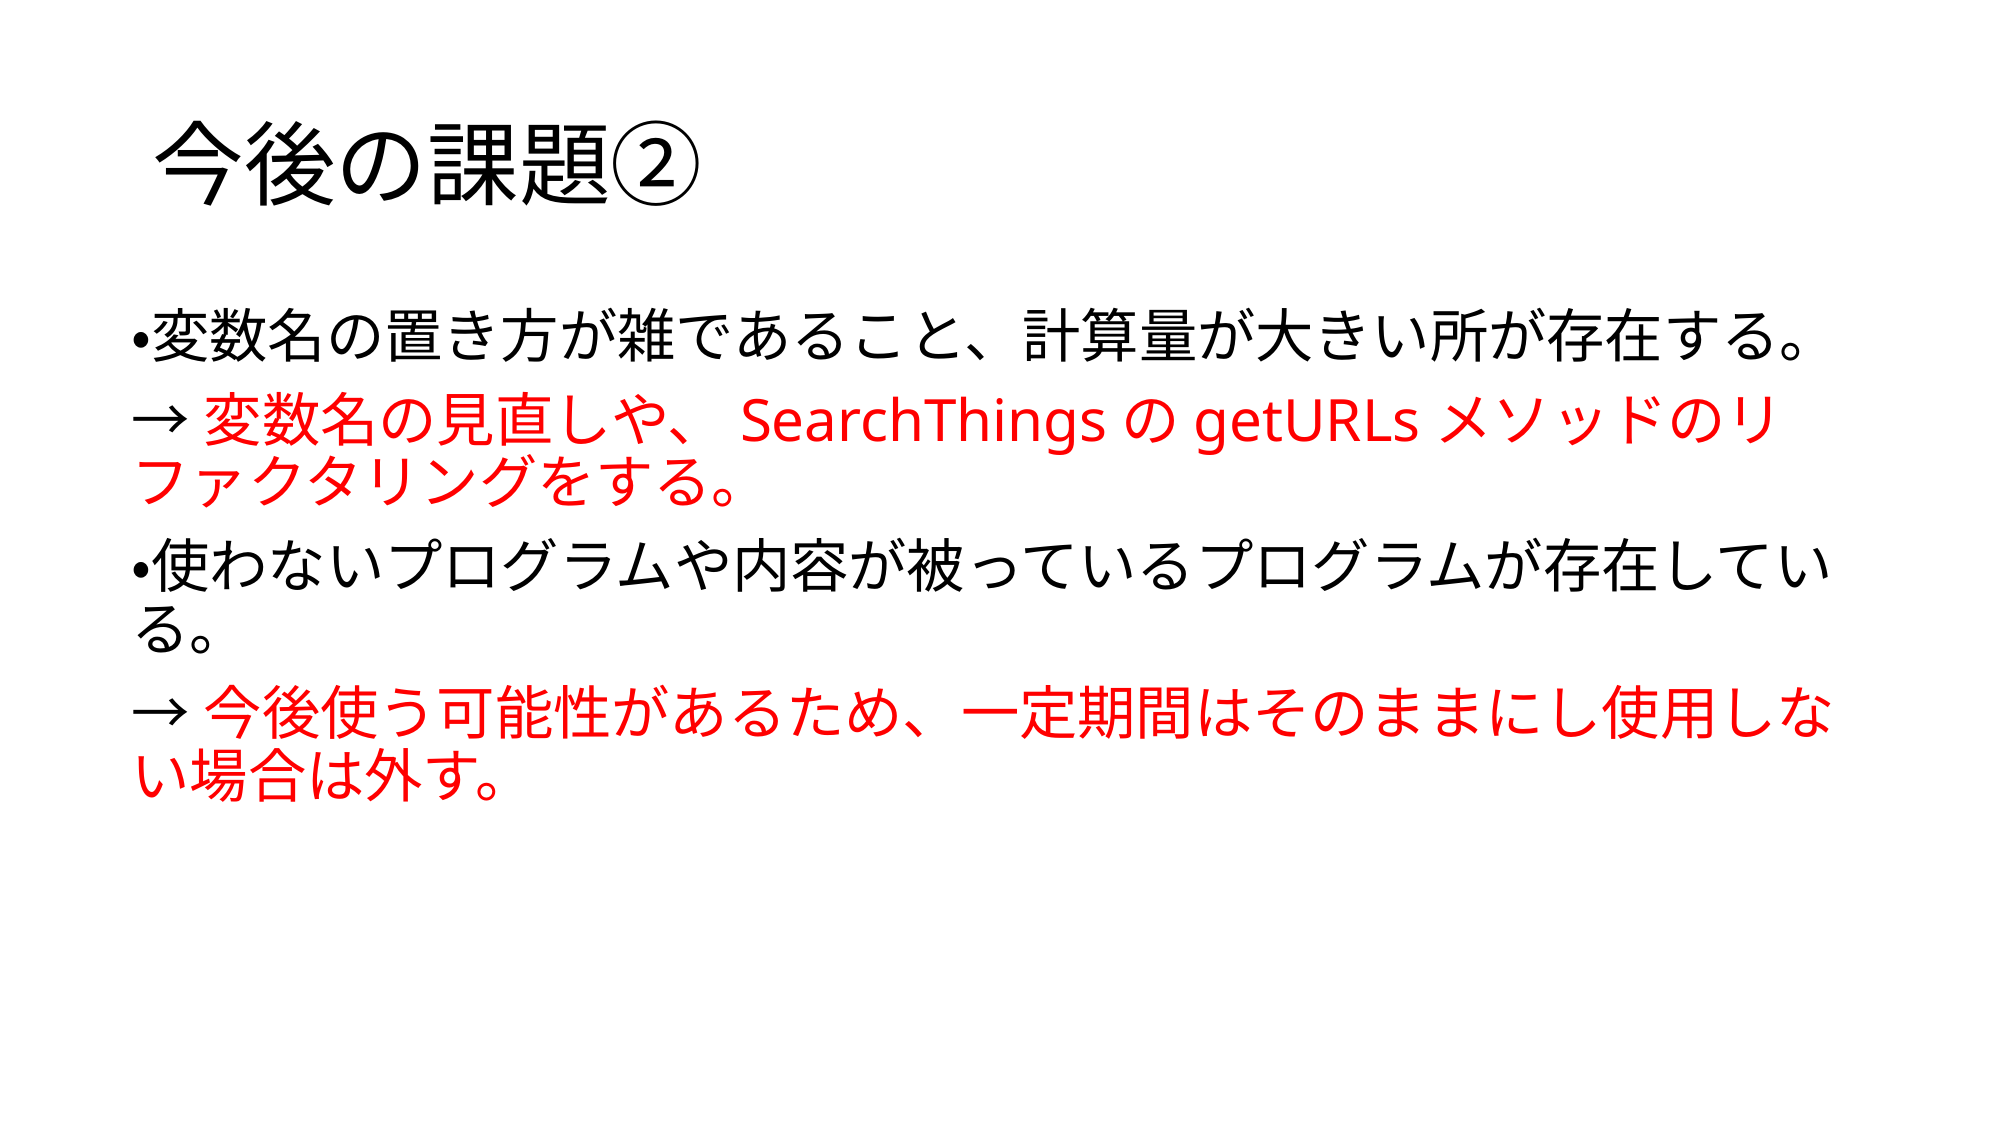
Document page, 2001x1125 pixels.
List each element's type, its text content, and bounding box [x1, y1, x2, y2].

title 今後の課題② [137, 59, 1863, 278]
list ・変数名の置き方が雑であること、計算量が大きい所が存在する。 →変数名の見直しや、SearchThingsのgetURLsメソッドのリファクタリングをする。 ・使わないプログラムや内容が被っているプログラムが存在している。 →今後使う可能性があるため、一定期間はそのままにし使用しない場合は外す。 [116, 299, 1863, 1066]
